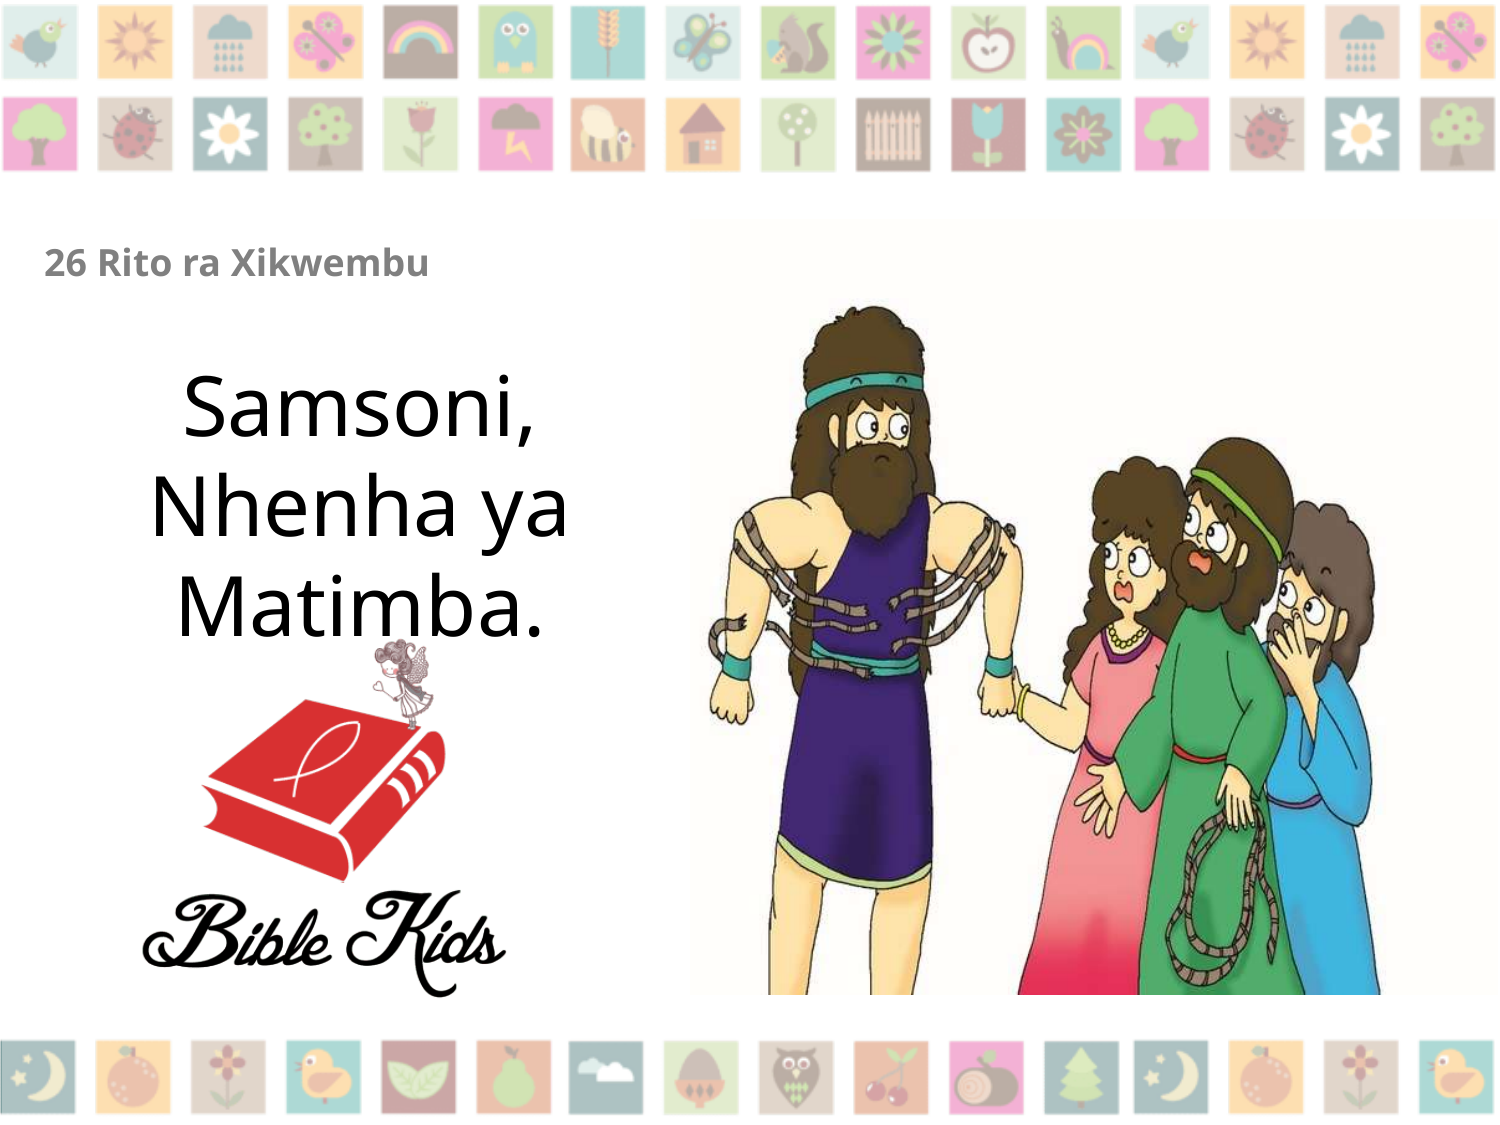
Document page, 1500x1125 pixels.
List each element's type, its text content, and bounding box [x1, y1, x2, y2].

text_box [0, 1028, 1500, 1118]
text_box Samsoni, Nhenha ya Matimba. [29, 345, 685, 661]
picture [117, 600, 544, 1027]
picture [690, 219, 1498, 996]
text_box 26 Rito ra Xikwembu [29, 231, 606, 292]
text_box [0, 3, 1500, 181]
